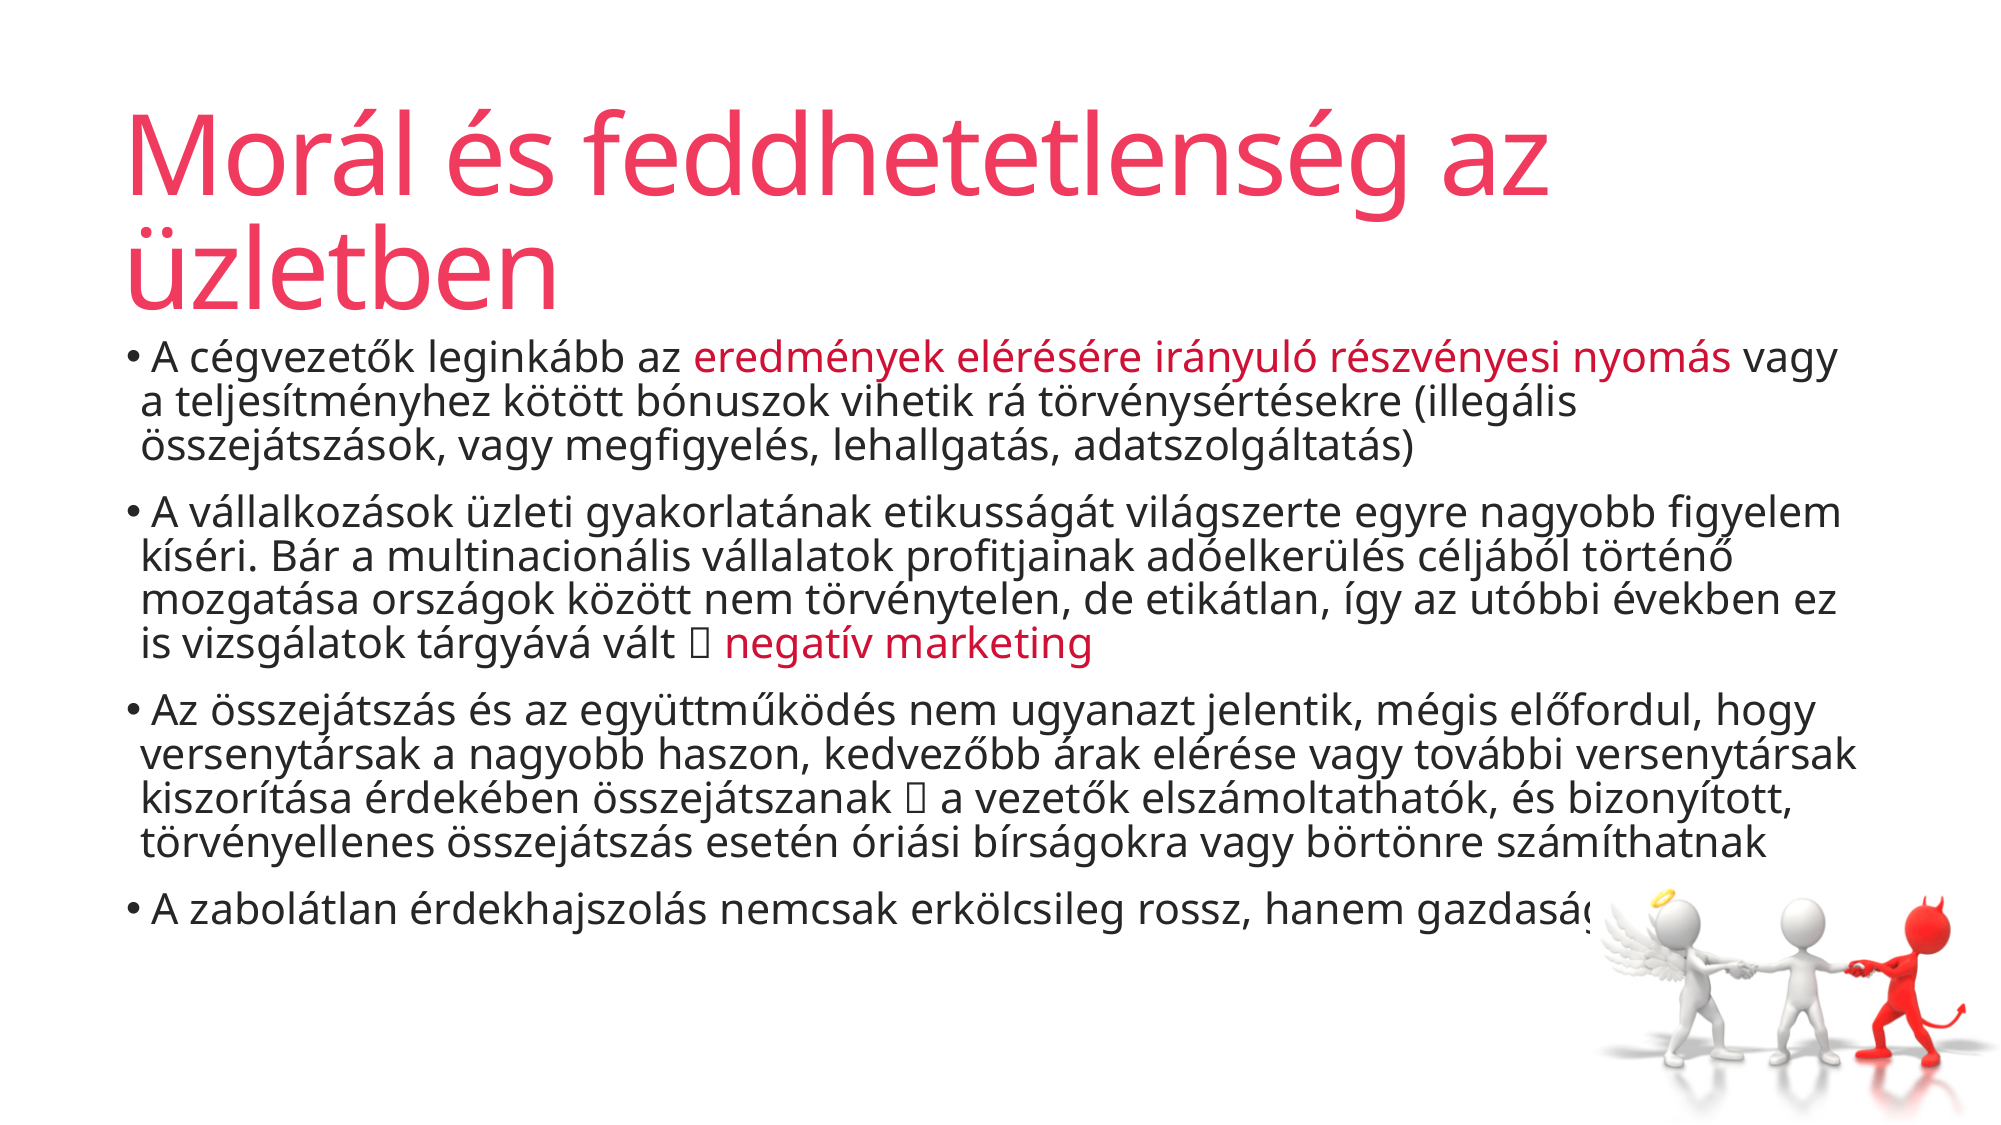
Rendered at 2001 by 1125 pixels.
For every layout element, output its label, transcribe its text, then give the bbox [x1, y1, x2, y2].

list A cégvezetők leginkább az eredmények elérésére irányuló részvényesi nyomás vagy a teljesítményhez kötött bónuszok vihetik rá törvénysértésekre (illegális összejátszások, vagy megfigyelés, lehallgatás, adatszolgáltatás) A vállalkozások üzleti gyakorlatának etikusságát világszerte egyre nagyobb figyelem kíséri. Bár a multinacionális vállalatok profitjainak adóelkerülés céljából történő mozgatása országok között nem törvénytelen, de etikátlan, így az utóbbi években ez is vizsgálatok tárgyává vált  negatív marketing Az összejátszás és az együttműködés nem ugyanazt jelentik, mégis előfordul, hogy versenytársak a nagyobb haszon, kedvezőbb árak elérése vagy további versenytársak kiszorítása érdekében összejátszanak  a vezetők elszámoltathatók, és bizonyított, törvényellenes összejátszás esetén óriási bírságokra vagy börtönre számíthatnak A zabolátlan érdekhajszolás nemcsak erkölcsileg rossz, hanem gazdaságilag is [111, 329, 1876, 948]
title Morál és feddhetetlenség az üzletben [107, 81, 1875, 354]
picture [1590, 868, 2000, 1125]
